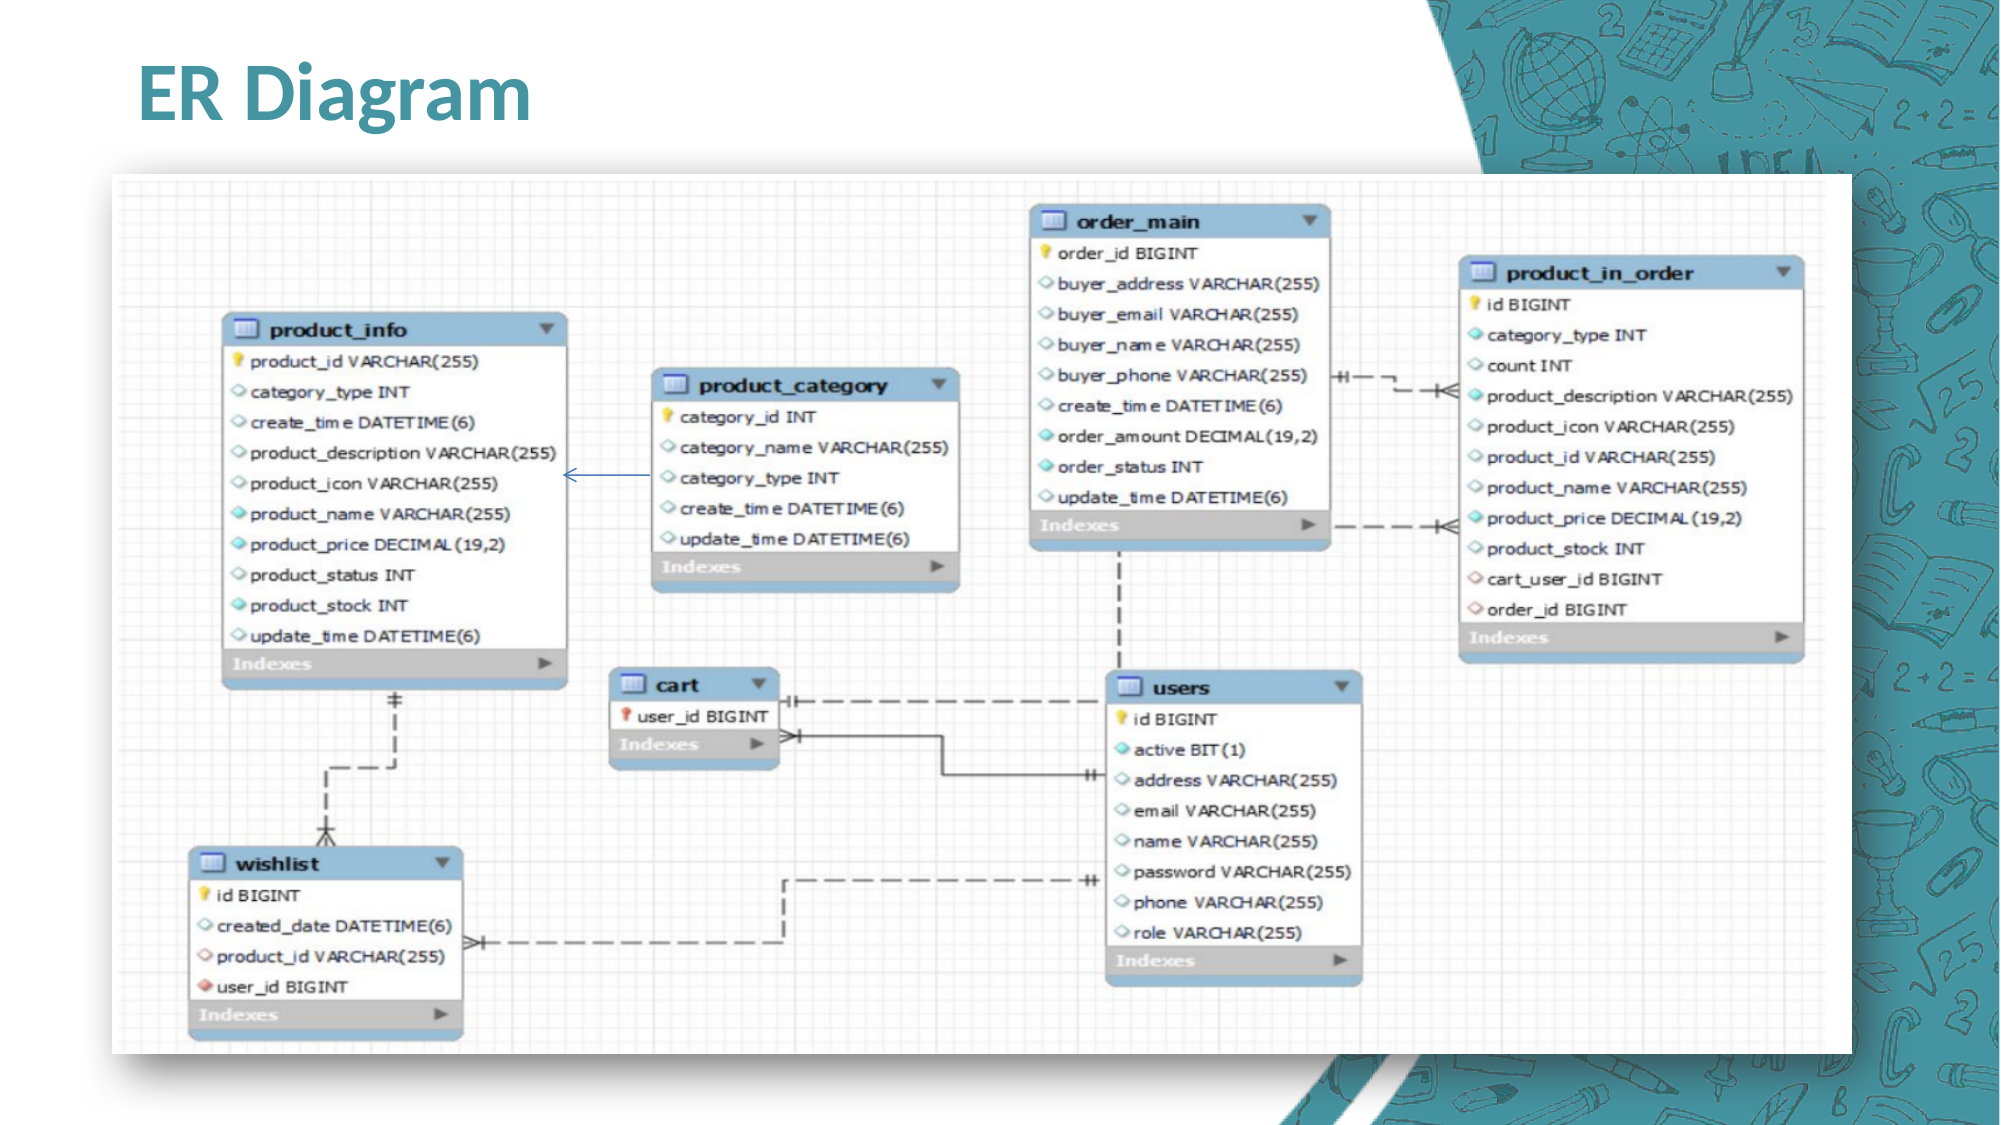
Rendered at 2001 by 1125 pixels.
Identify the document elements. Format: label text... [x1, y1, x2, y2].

title ER Diagram [137, 37, 1866, 142]
picture [0, 0, 1998, 1125]
